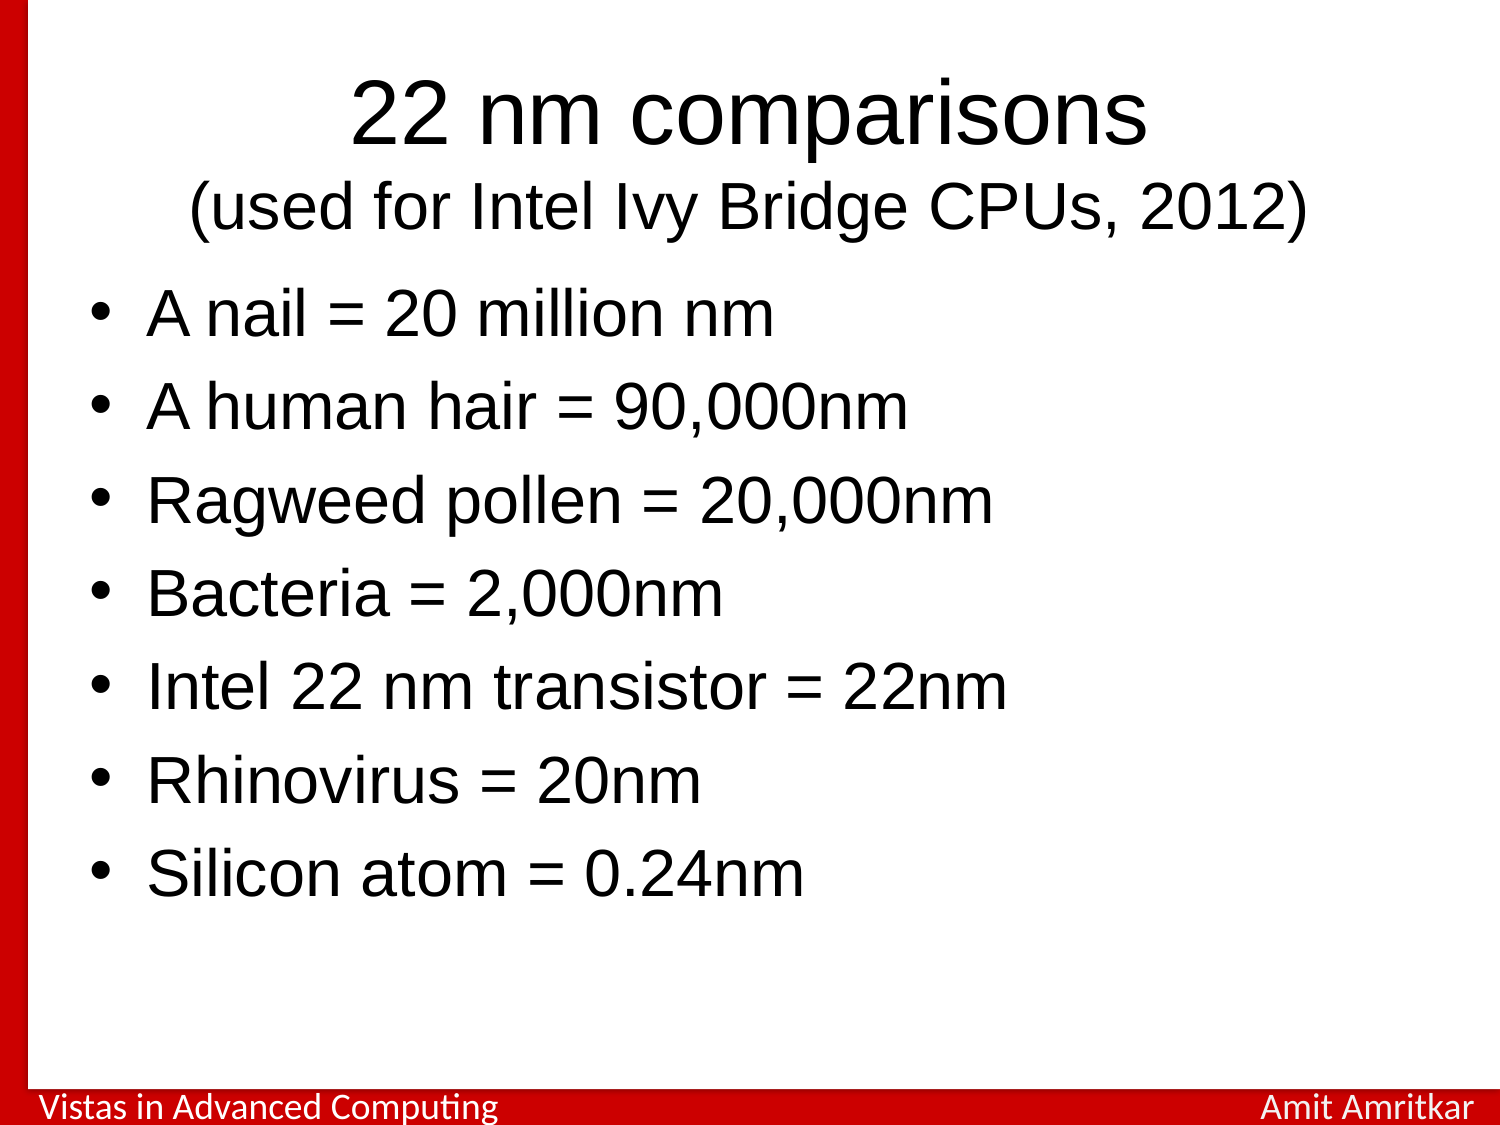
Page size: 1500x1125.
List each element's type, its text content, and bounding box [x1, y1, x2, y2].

title 22 nm comparisons (used for Intel Ivy Bridge CPUs, 2012) [75, 45, 1425, 233]
list A nail = 20 million nm A human hair = 90,000nm Ragweed pollen = 20,000nm Bacteria = 2,000nm Intel 22 nm transistor = 22nm Rhinovirus = 20nm Silicon atom = 0.24nm [75, 262, 1425, 1005]
